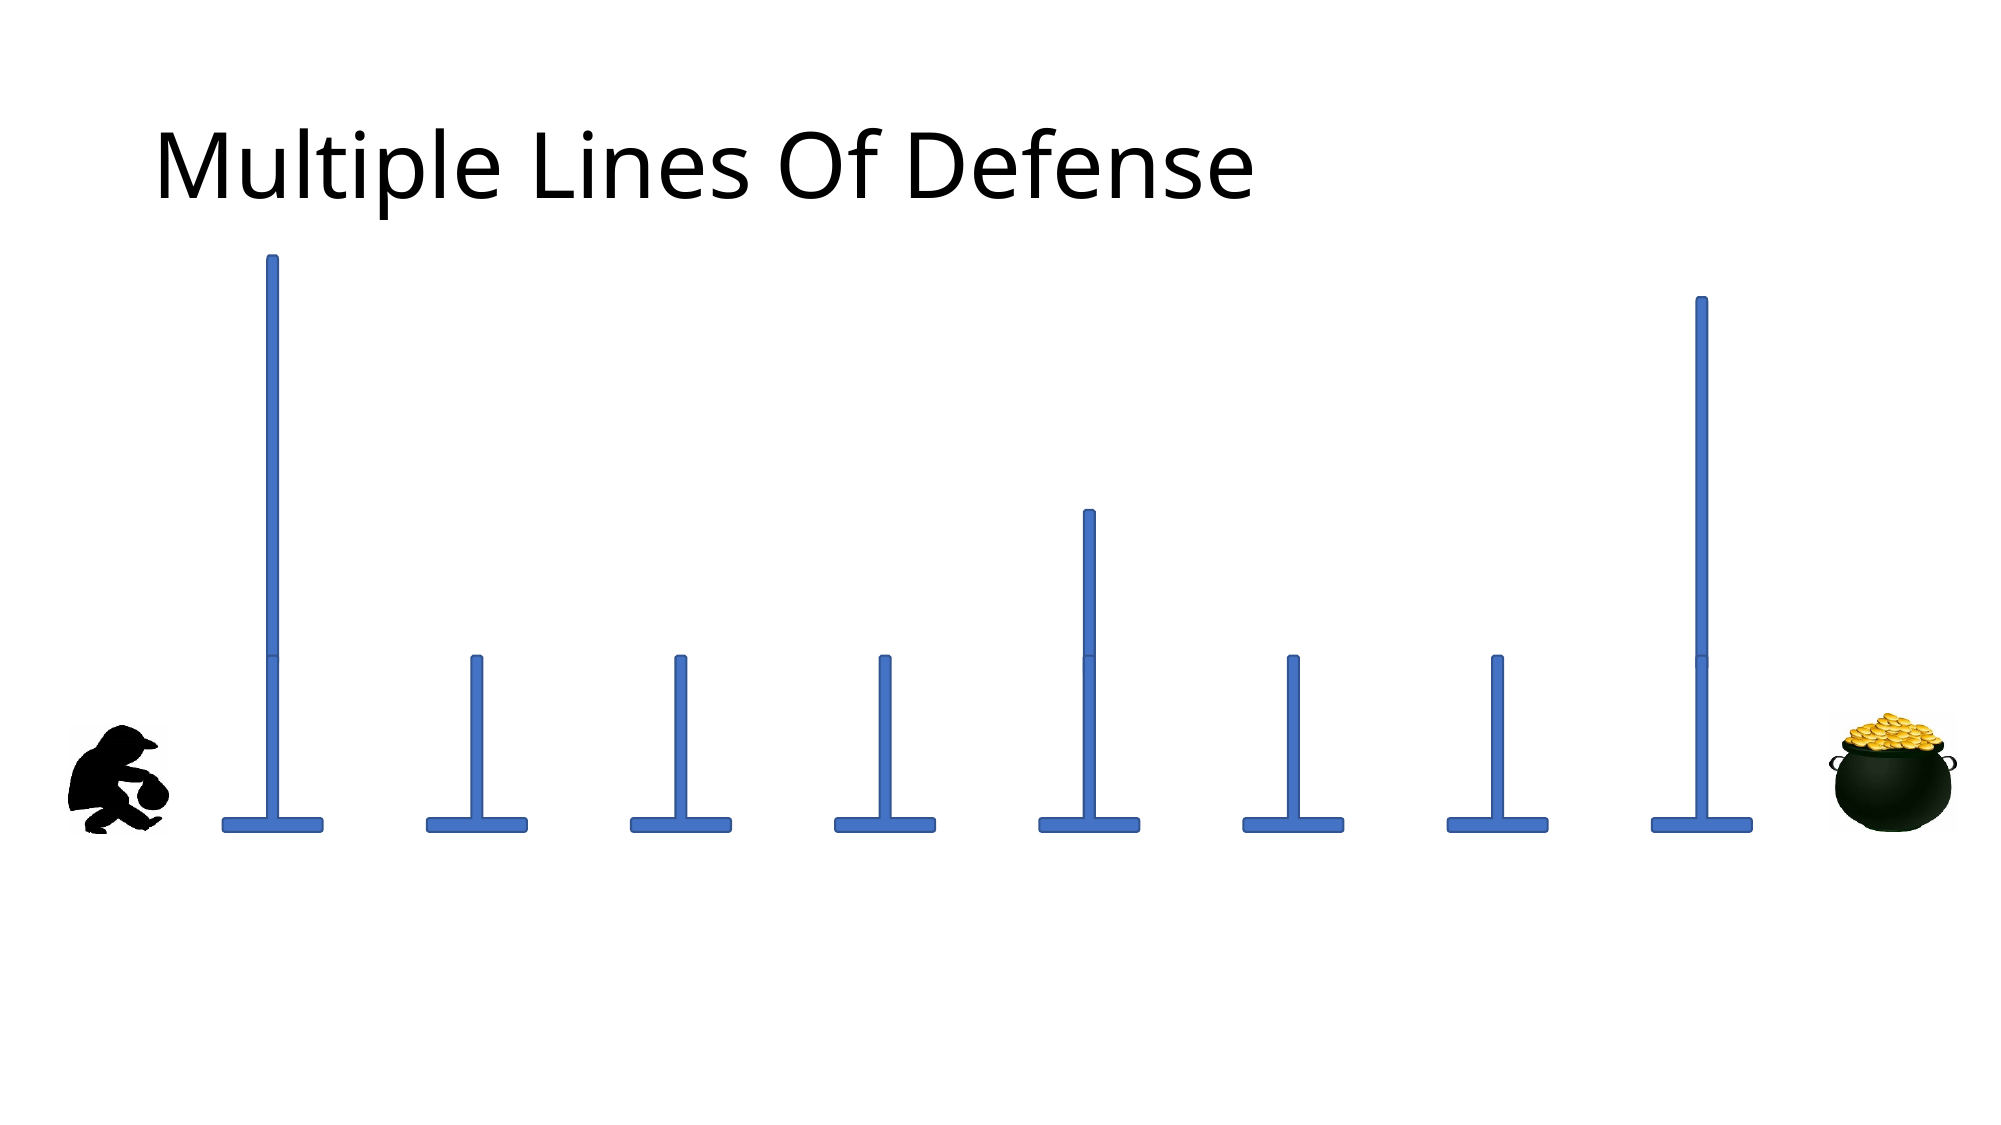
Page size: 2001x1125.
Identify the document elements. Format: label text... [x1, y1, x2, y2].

text_box [1082, 508, 1096, 656]
text_box [1695, 296, 1709, 656]
text_box [1038, 654, 1141, 833]
text_box [1650, 654, 1753, 833]
picture [1829, 713, 1957, 832]
text_box [425, 654, 528, 833]
text_box [221, 654, 324, 833]
title Multiple Lines Of Defense [137, 59, 1863, 278]
picture [68, 725, 169, 834]
text_box [266, 278, 280, 656]
text_box [1446, 654, 1549, 833]
text_box [629, 654, 733, 833]
text_box [834, 654, 937, 833]
text_box [1242, 654, 1345, 833]
